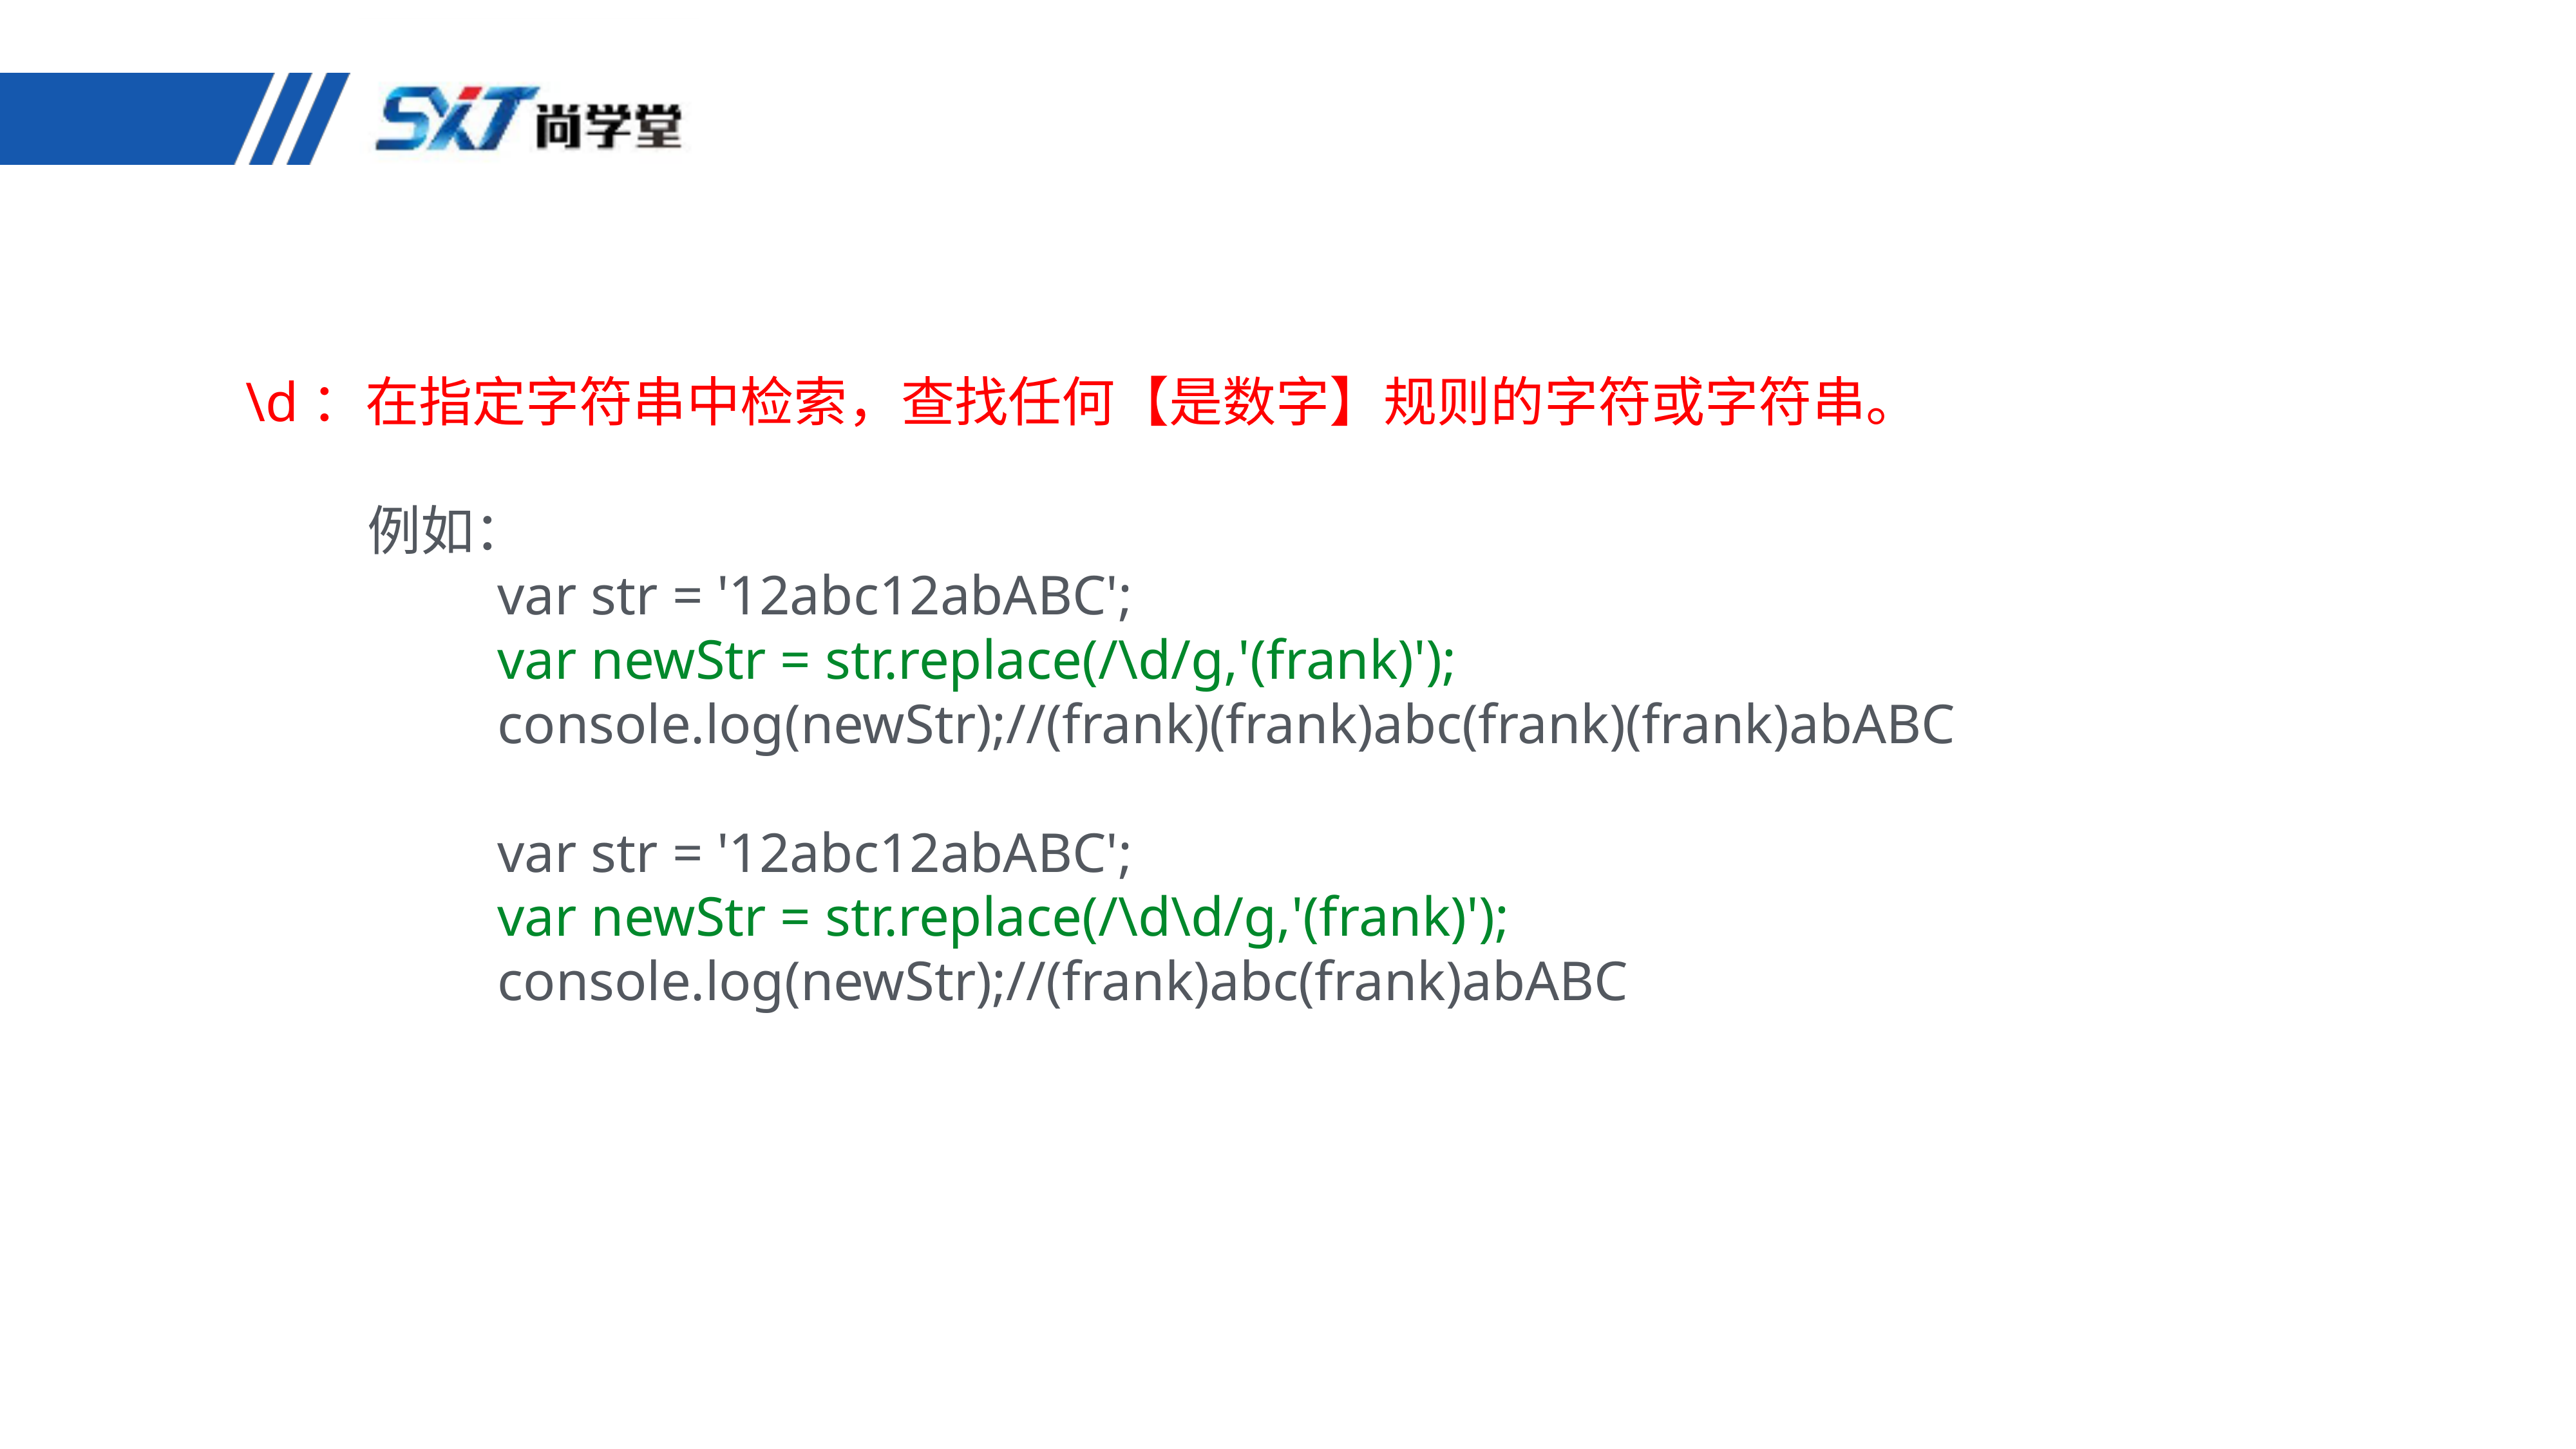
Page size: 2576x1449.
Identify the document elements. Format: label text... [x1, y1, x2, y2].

text_box \d：在指定字符串中检索，查找任何【是数字】规则的字符或字符串。 例如： var str = '12abc12abABC'; var newStr = str.replace(/\d/g,'(frank)'); console.log(newStr);//(frank)(frank)abc(frank)(frank)abABC var str = '12abc12abABC'; var newStr = str.replace(/\d\d/g,'(frank)'); console.log(newStr);//(frank)abc(frank)abABC [236, 363, 2483, 1017]
picture [0, 73, 350, 165]
picture [359, 17, 699, 242]
